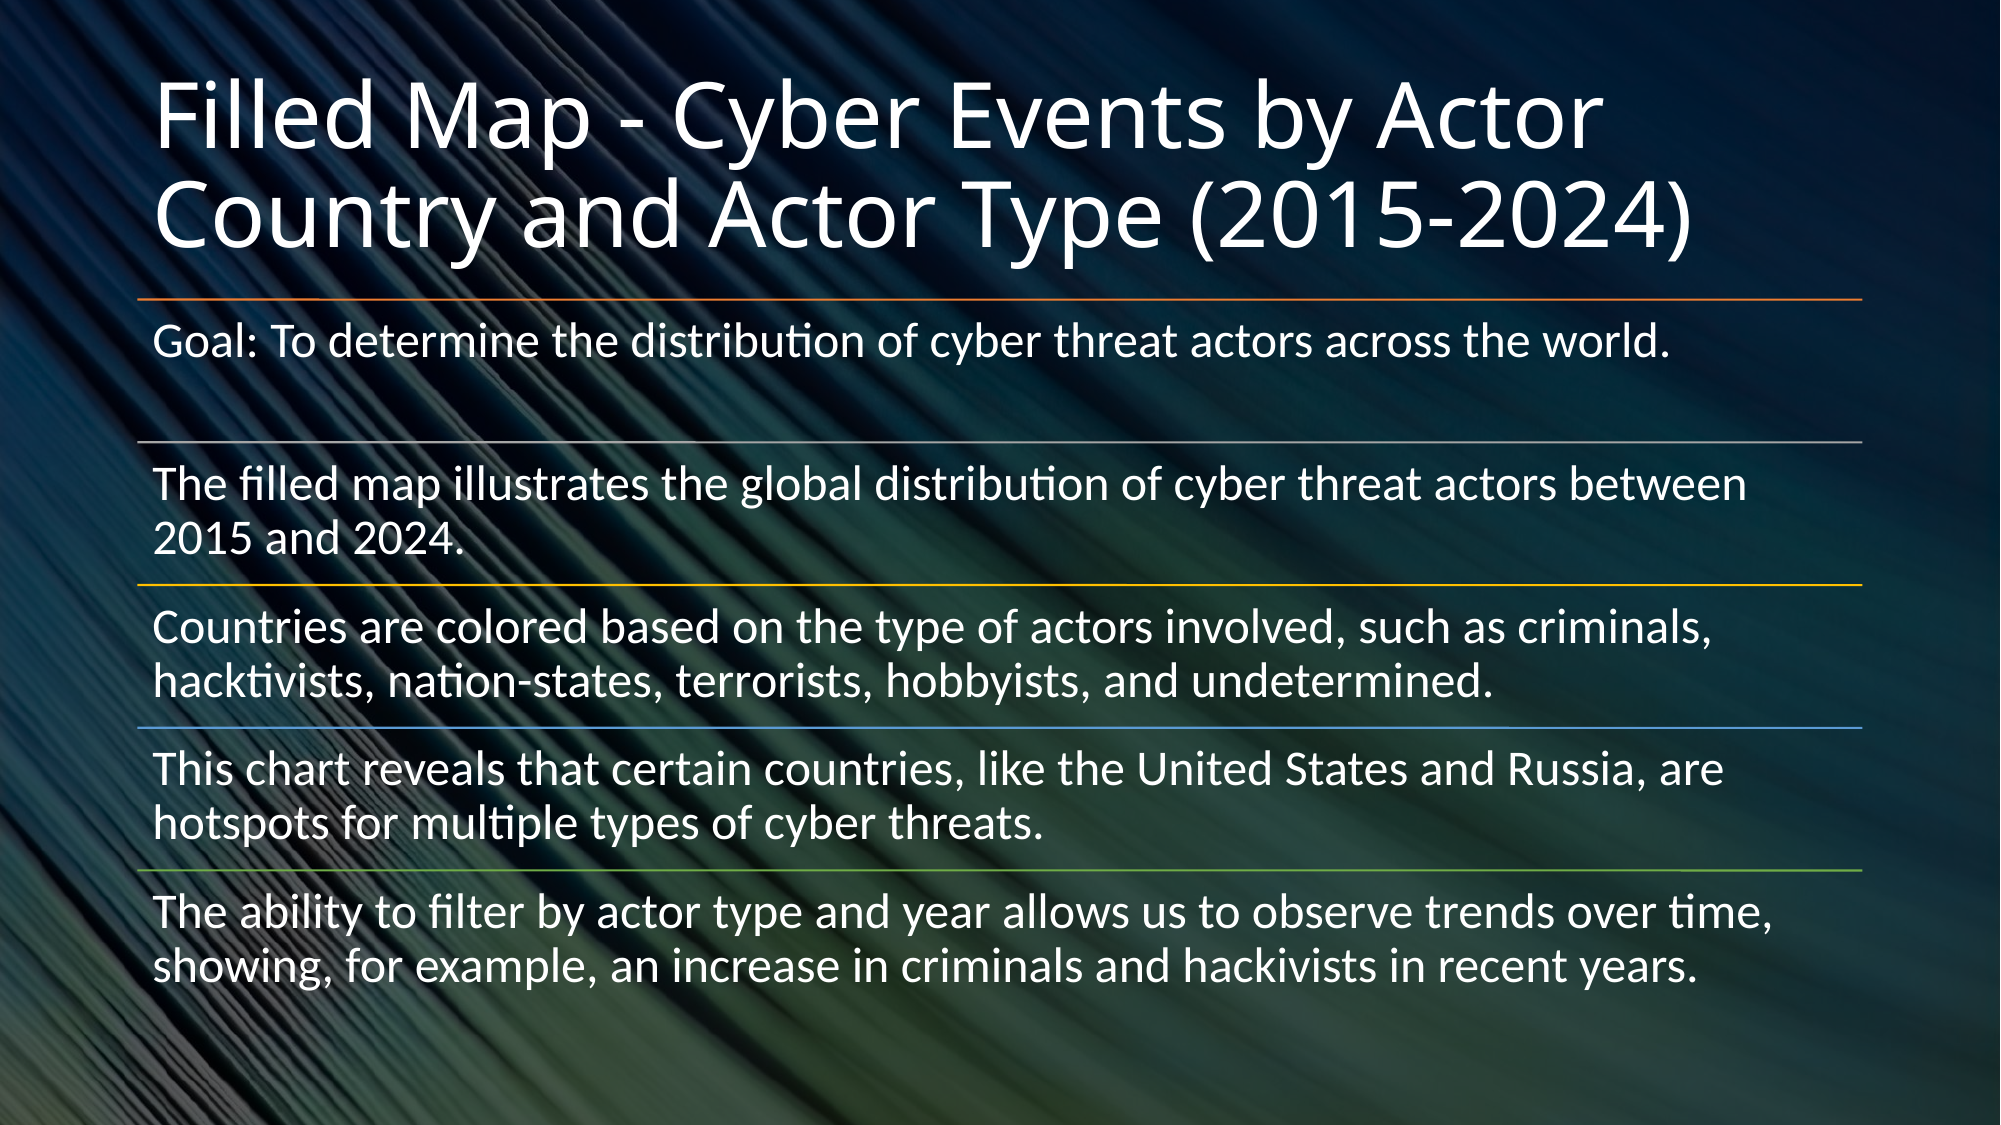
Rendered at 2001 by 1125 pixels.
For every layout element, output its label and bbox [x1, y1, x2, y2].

list [137, 299, 1863, 1014]
picture [0, 0, 2000, 1125]
